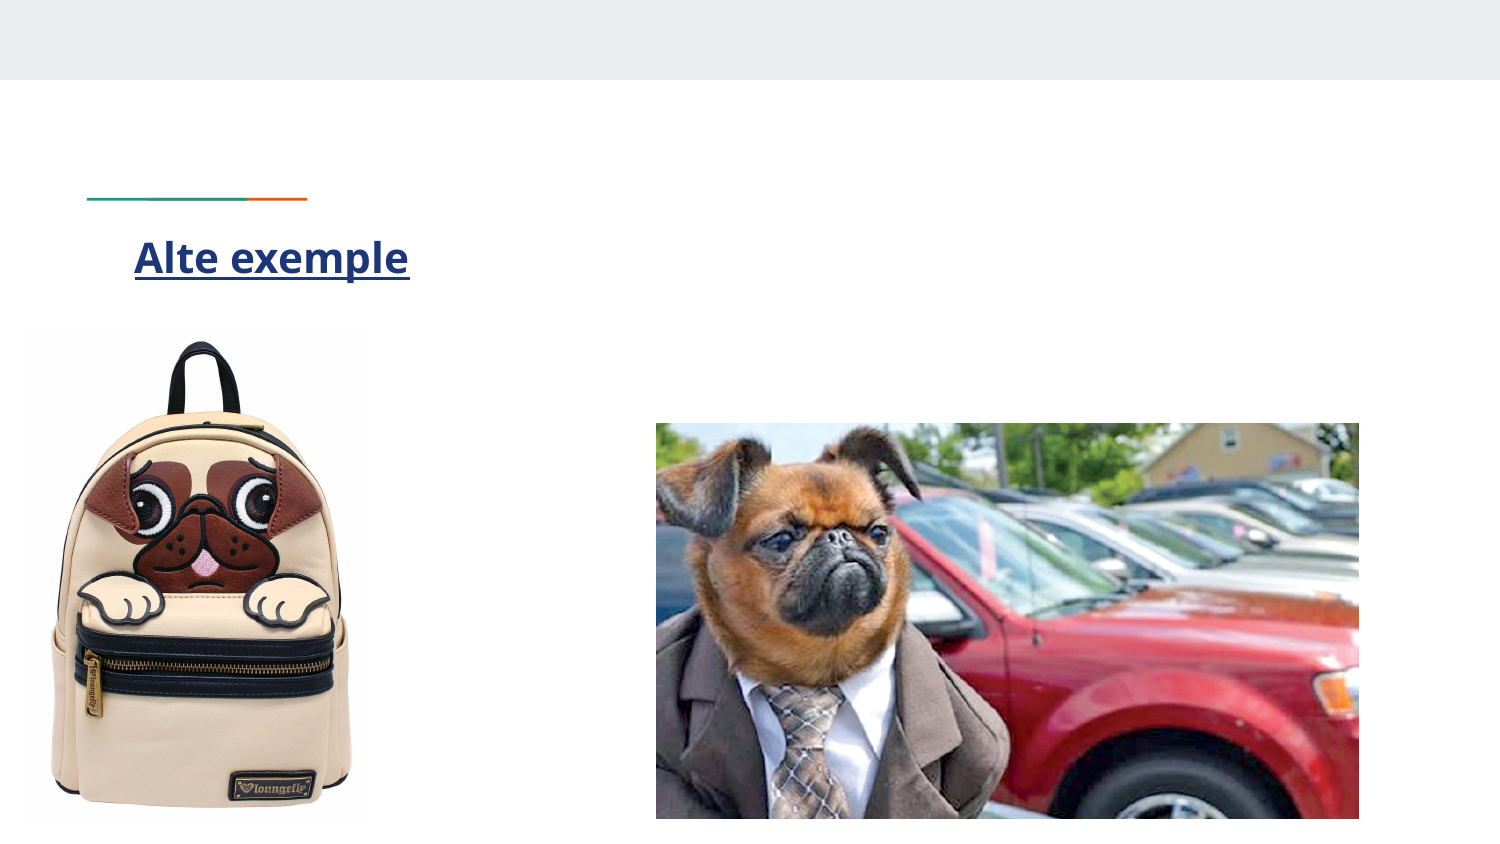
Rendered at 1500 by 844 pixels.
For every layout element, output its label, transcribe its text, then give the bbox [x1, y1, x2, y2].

picture [24, 328, 370, 819]
title Alte exemple [119, 216, 1381, 305]
picture [656, 423, 1359, 819]
